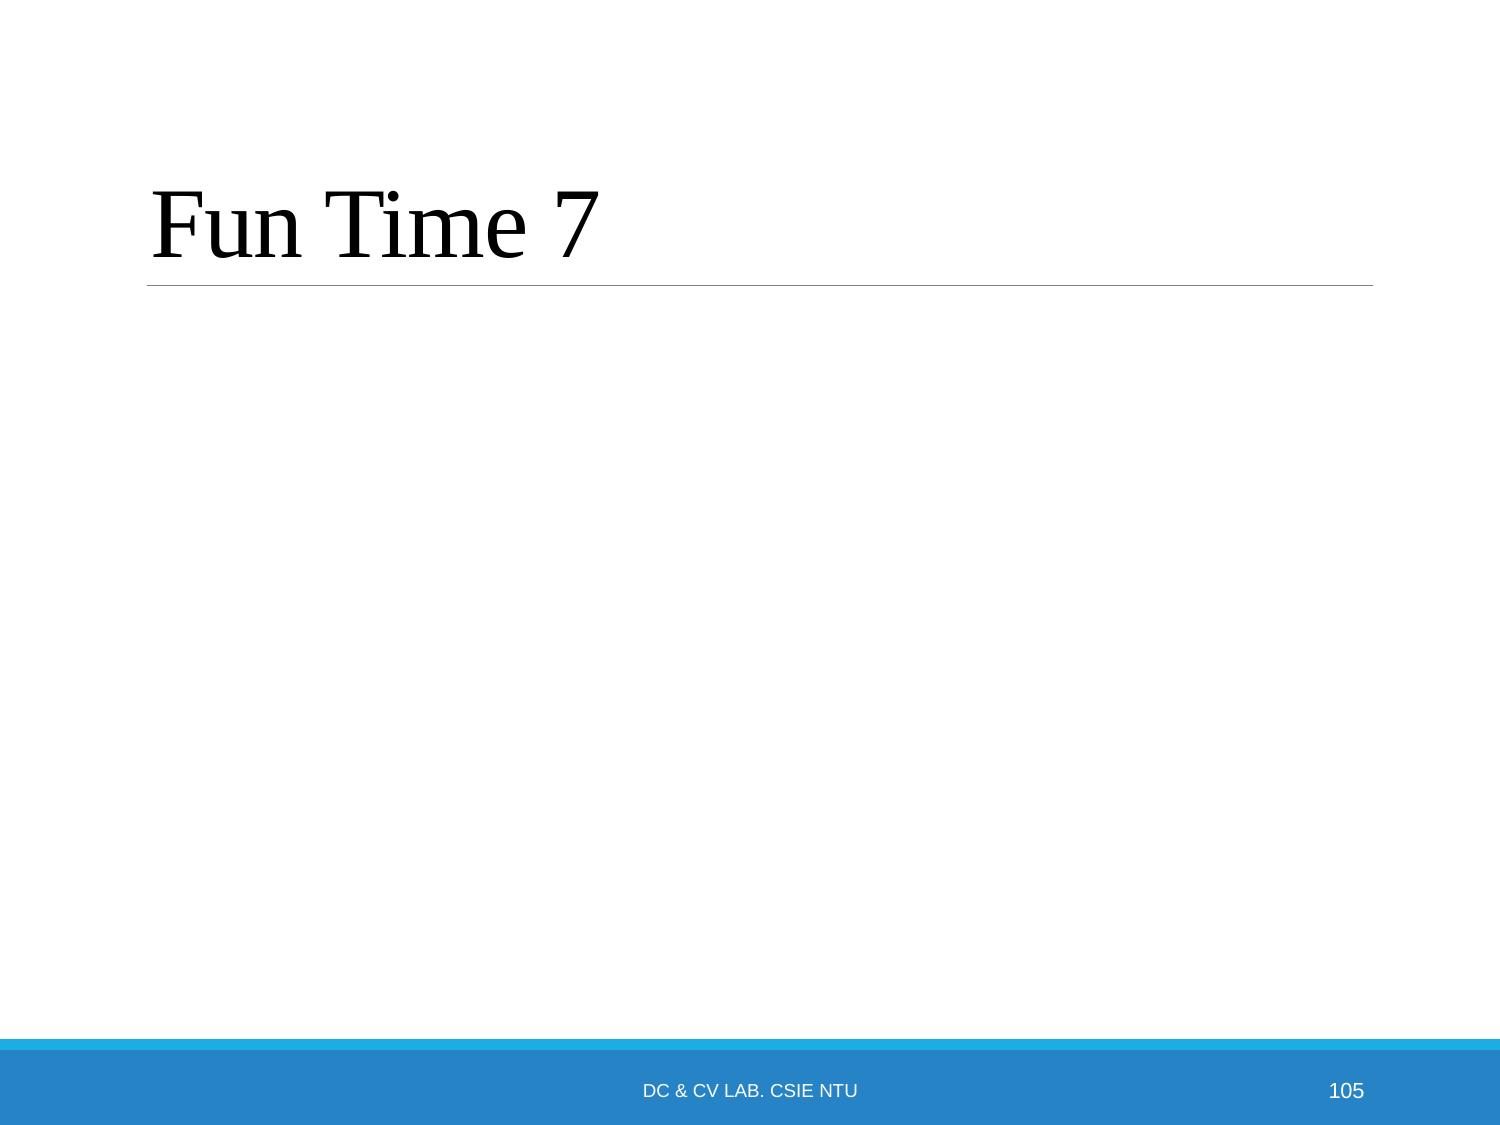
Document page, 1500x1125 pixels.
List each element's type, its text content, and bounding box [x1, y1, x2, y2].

footer DC & CV Lab. CSIE NTU [453, 1059, 1047, 1120]
title Fun Time 7 [135, 47, 1373, 285]
slide_number 105 [1218, 1059, 1380, 1120]
